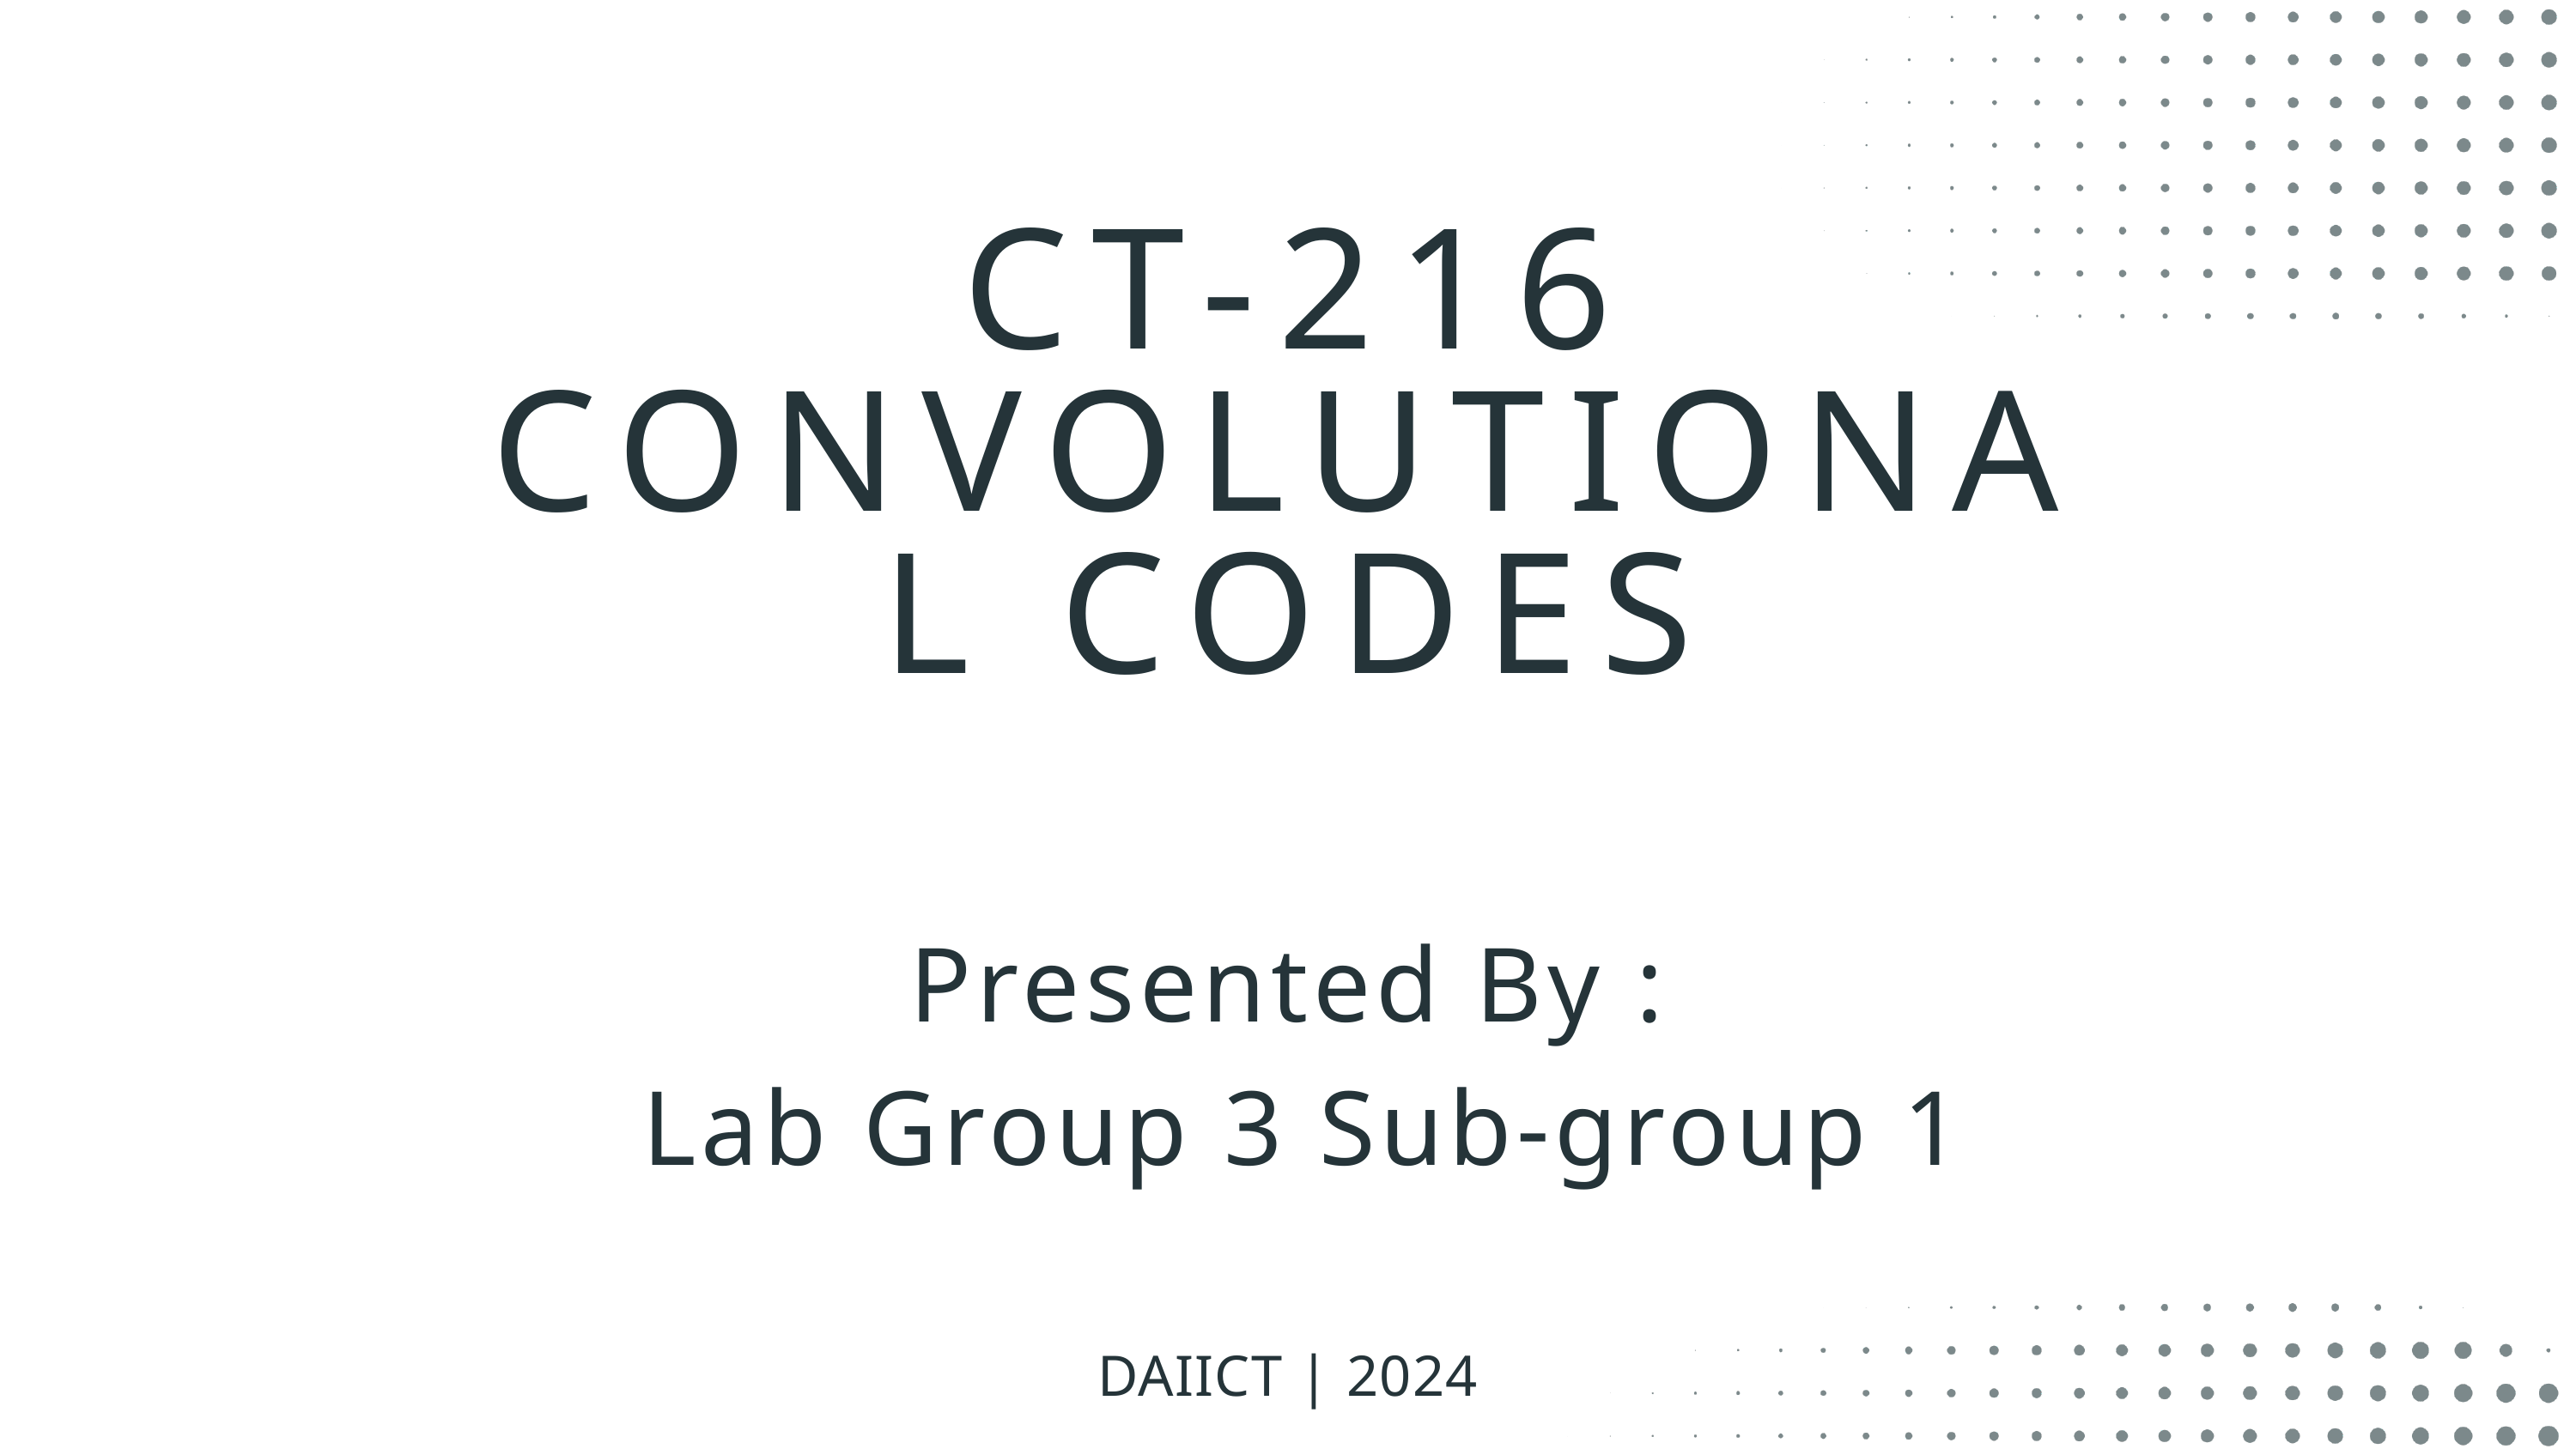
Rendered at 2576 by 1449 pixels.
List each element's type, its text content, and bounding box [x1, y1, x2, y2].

text_box DAIICT | 2024 [803, 1329, 1773, 1408]
text_box Presented By : Lab Group 3 Sub-group 1 [398, 898, 2178, 1186]
text_box [1781, 0, 2576, 319]
text_box [1567, 1303, 2576, 1449]
text_box CT-216 CONVOLUTIONAL CODES [436, 220, 2140, 707]
